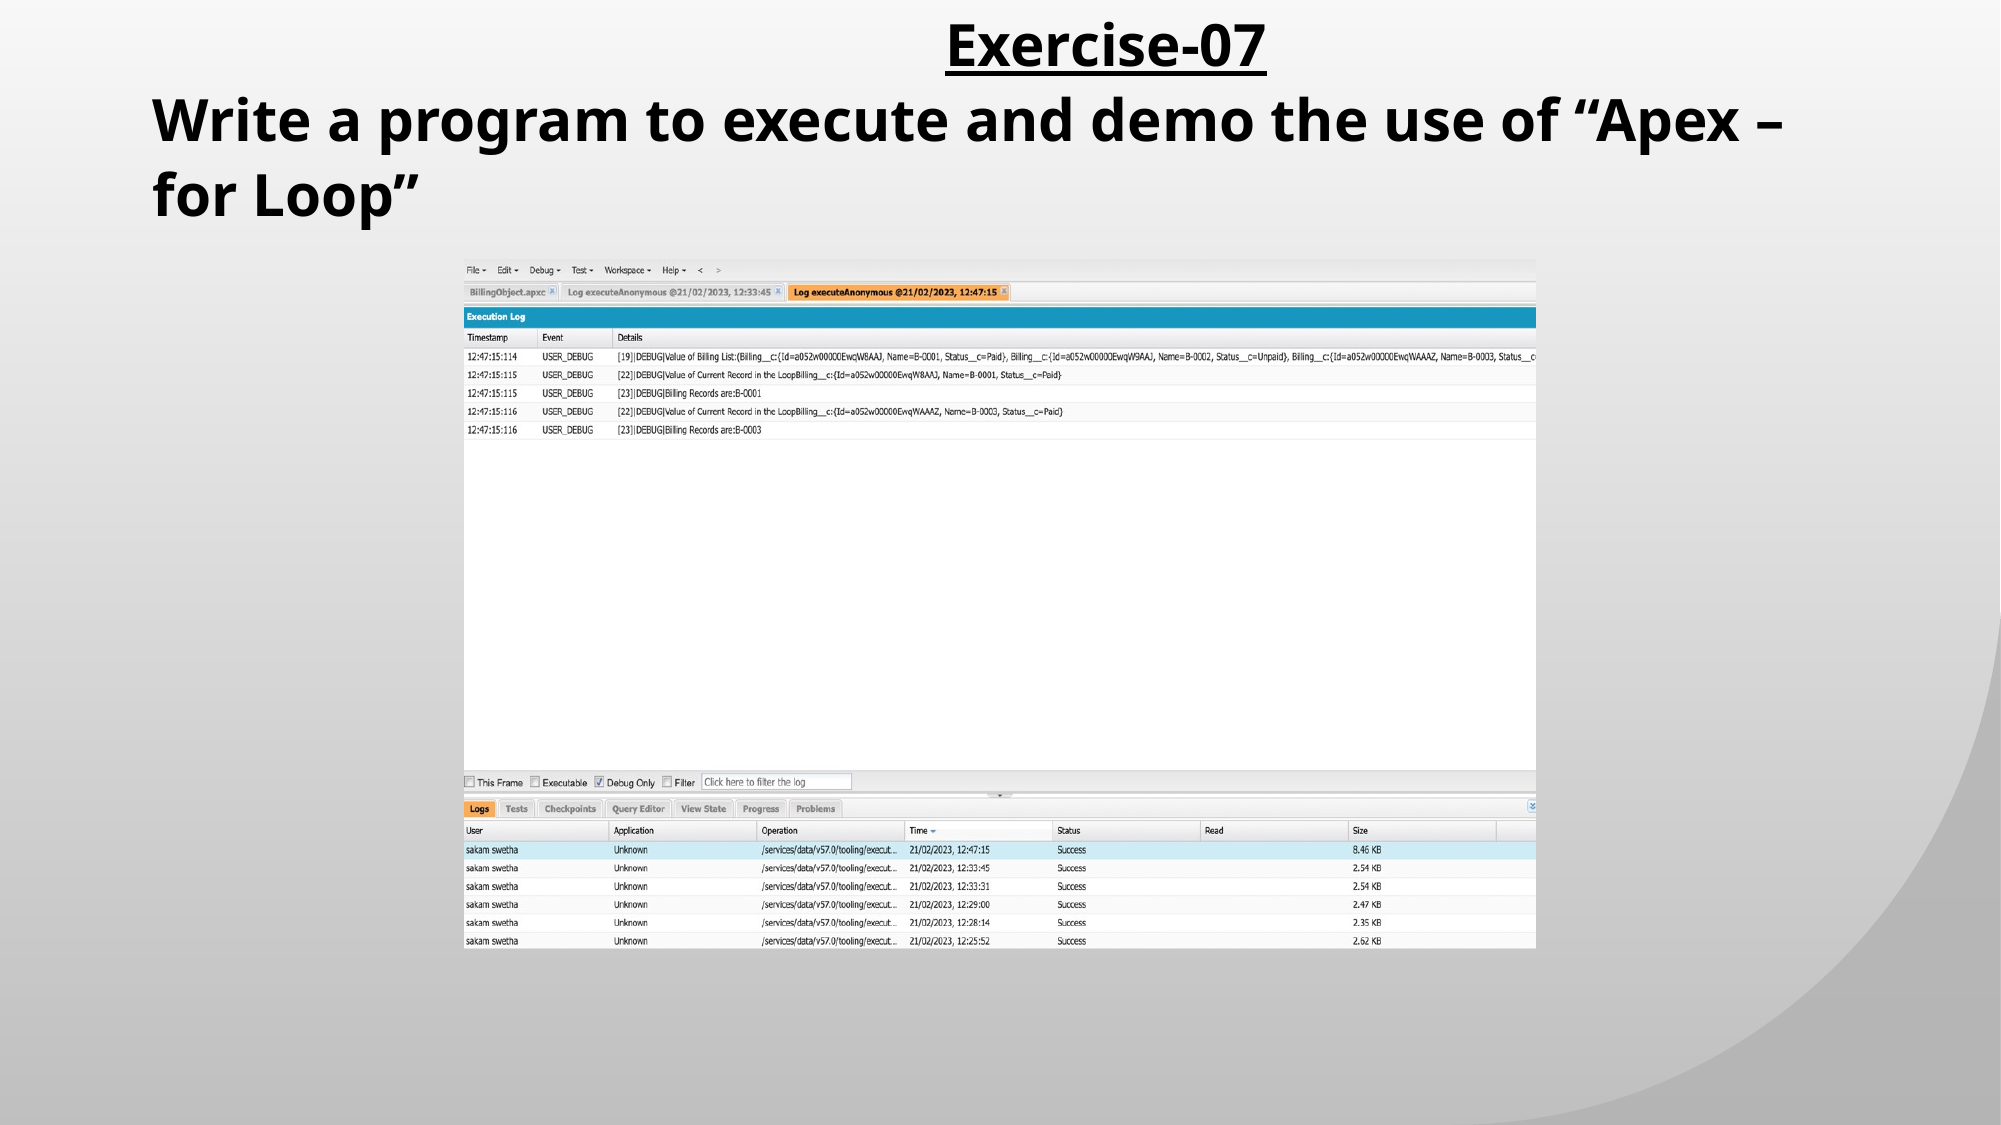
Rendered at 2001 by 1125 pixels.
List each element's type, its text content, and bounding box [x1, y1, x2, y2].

picture [464, 259, 1536, 949]
title Exercise-07 Write a program to execute and demo the use of “Apex – for Loop” [137, 42, 1863, 260]
